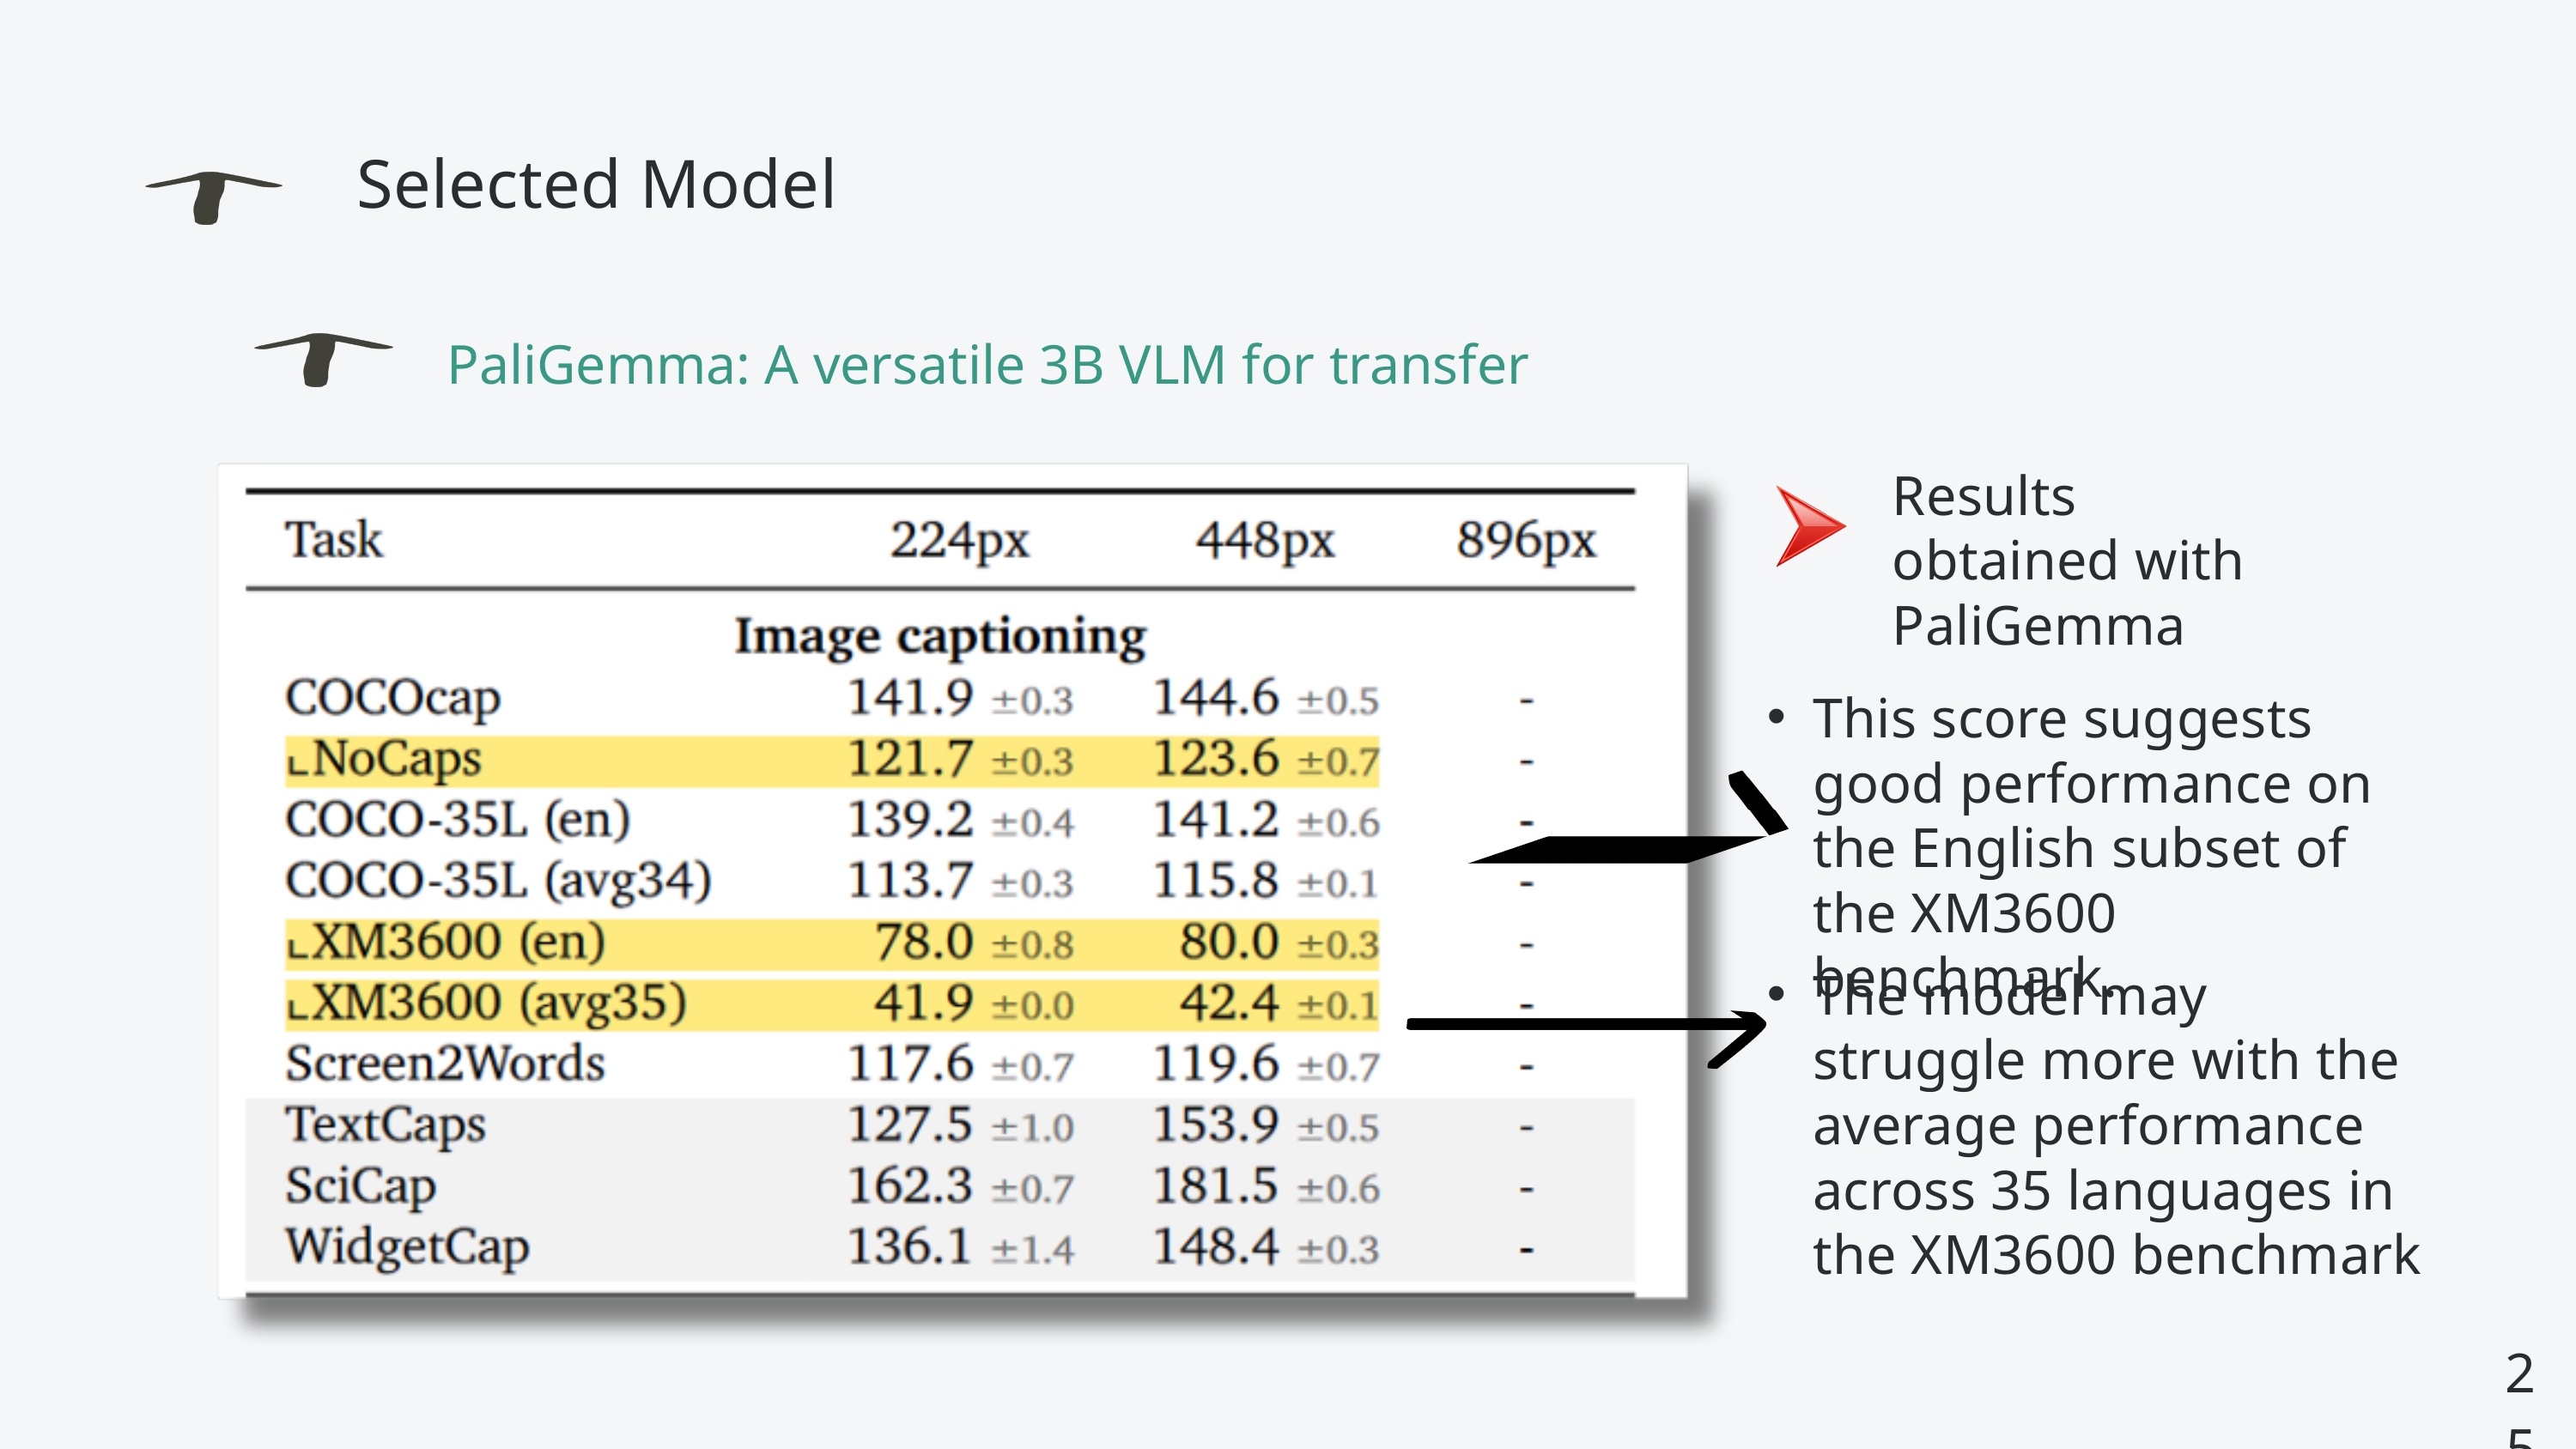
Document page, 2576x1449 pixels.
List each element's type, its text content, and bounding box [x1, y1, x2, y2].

text_box The model may struggle more with the average performance across 35 languages in the XM3600 benchmark [1721, 1009, 2432, 1286]
text_box Results obtained with PaliGemma [1892, 460, 2318, 656]
text_box [253, 333, 394, 387]
text_box 25 [2496, 1327, 2546, 1449]
text_box [191, 462, 1767, 1356]
text_box Selected Model [356, 161, 1859, 222]
text_box PaliGemma: A versatile 3B VLM for transfer [447, 319, 1989, 395]
text_box [1374, 778, 1721, 962]
text_box [1776, 485, 1847, 567]
text_box This score suggests good performance on the English subset of the XM3600 benchmark. [1721, 683, 2432, 1009]
text_box [144, 172, 283, 225]
text_box [1405, 985, 1767, 1073]
